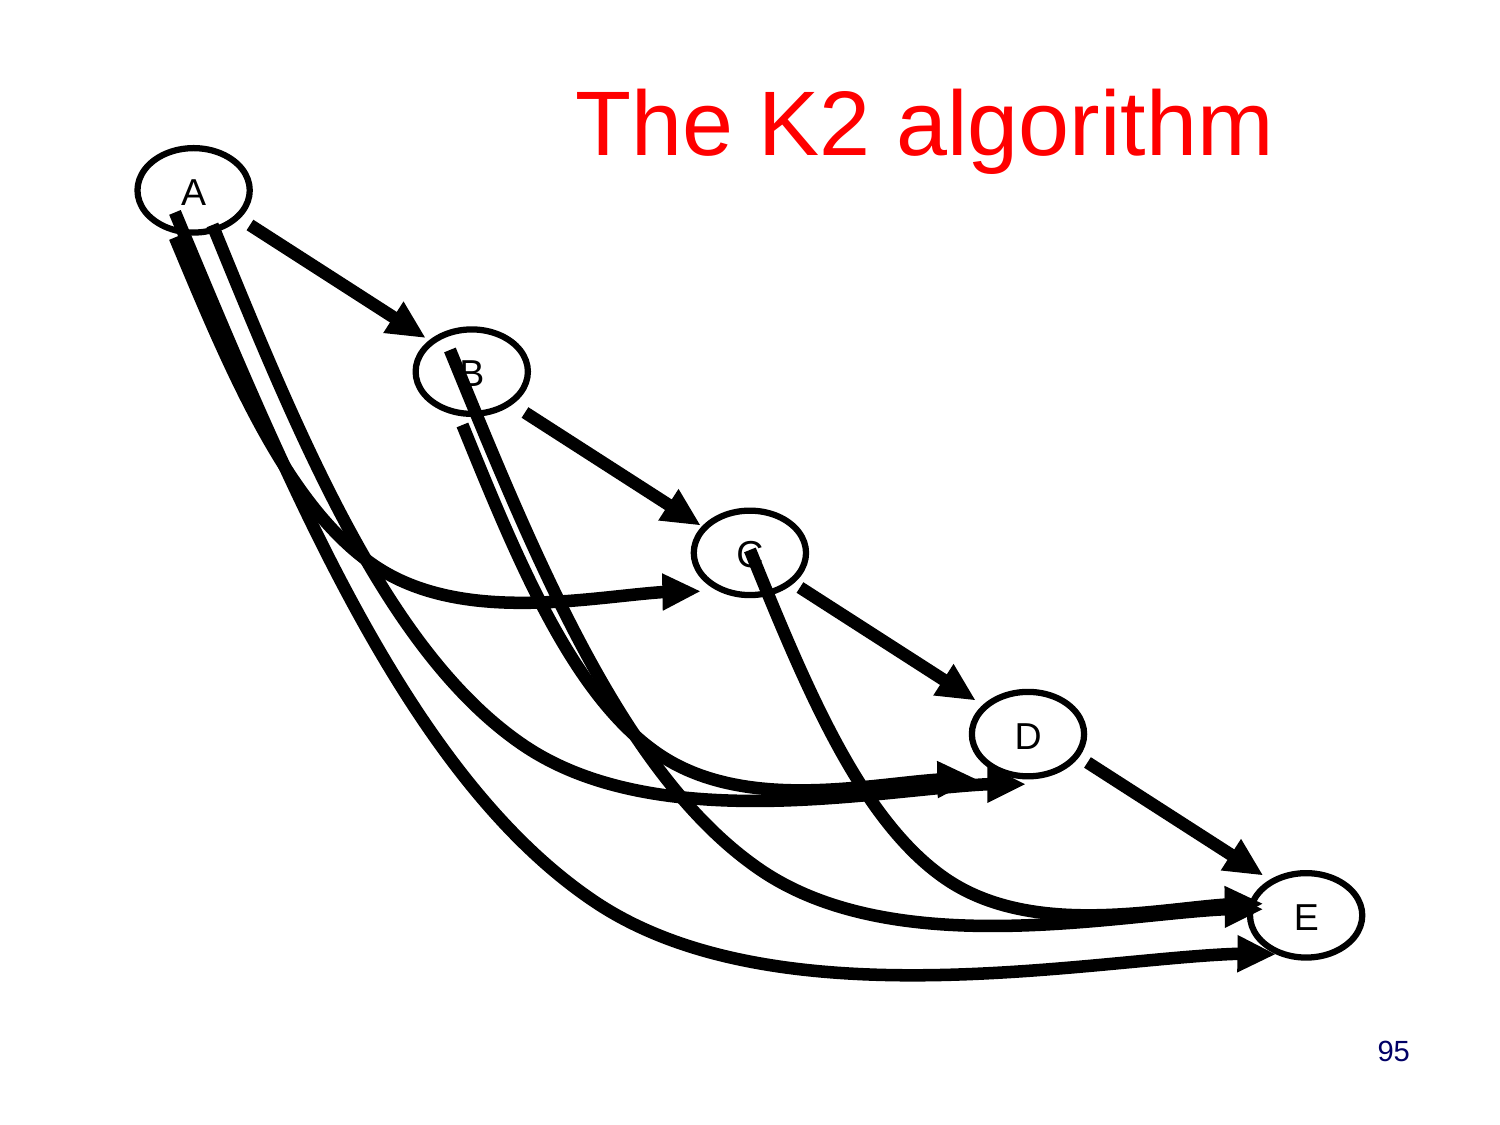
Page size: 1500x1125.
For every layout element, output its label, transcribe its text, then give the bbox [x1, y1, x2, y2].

text_box [877, 636, 976, 700]
text_box [174, 212, 1276, 973]
text_box [174, 237, 282, 463]
text_box B [416, 329, 528, 401]
text_box [249, 224, 425, 338]
text_box [212, 224, 678, 795]
text_box D [982, 691, 1085, 766]
slide_number 95 [1074, 1024, 1425, 1103]
text_box A [137, 148, 250, 232]
text_box [749, 549, 1263, 906]
text_box C [706, 510, 807, 579]
text_box [449, 349, 1263, 924]
title The K2 algorithm [425, 24, 1425, 213]
text_box [1087, 762, 1263, 875]
text_box E [1250, 873, 1363, 958]
